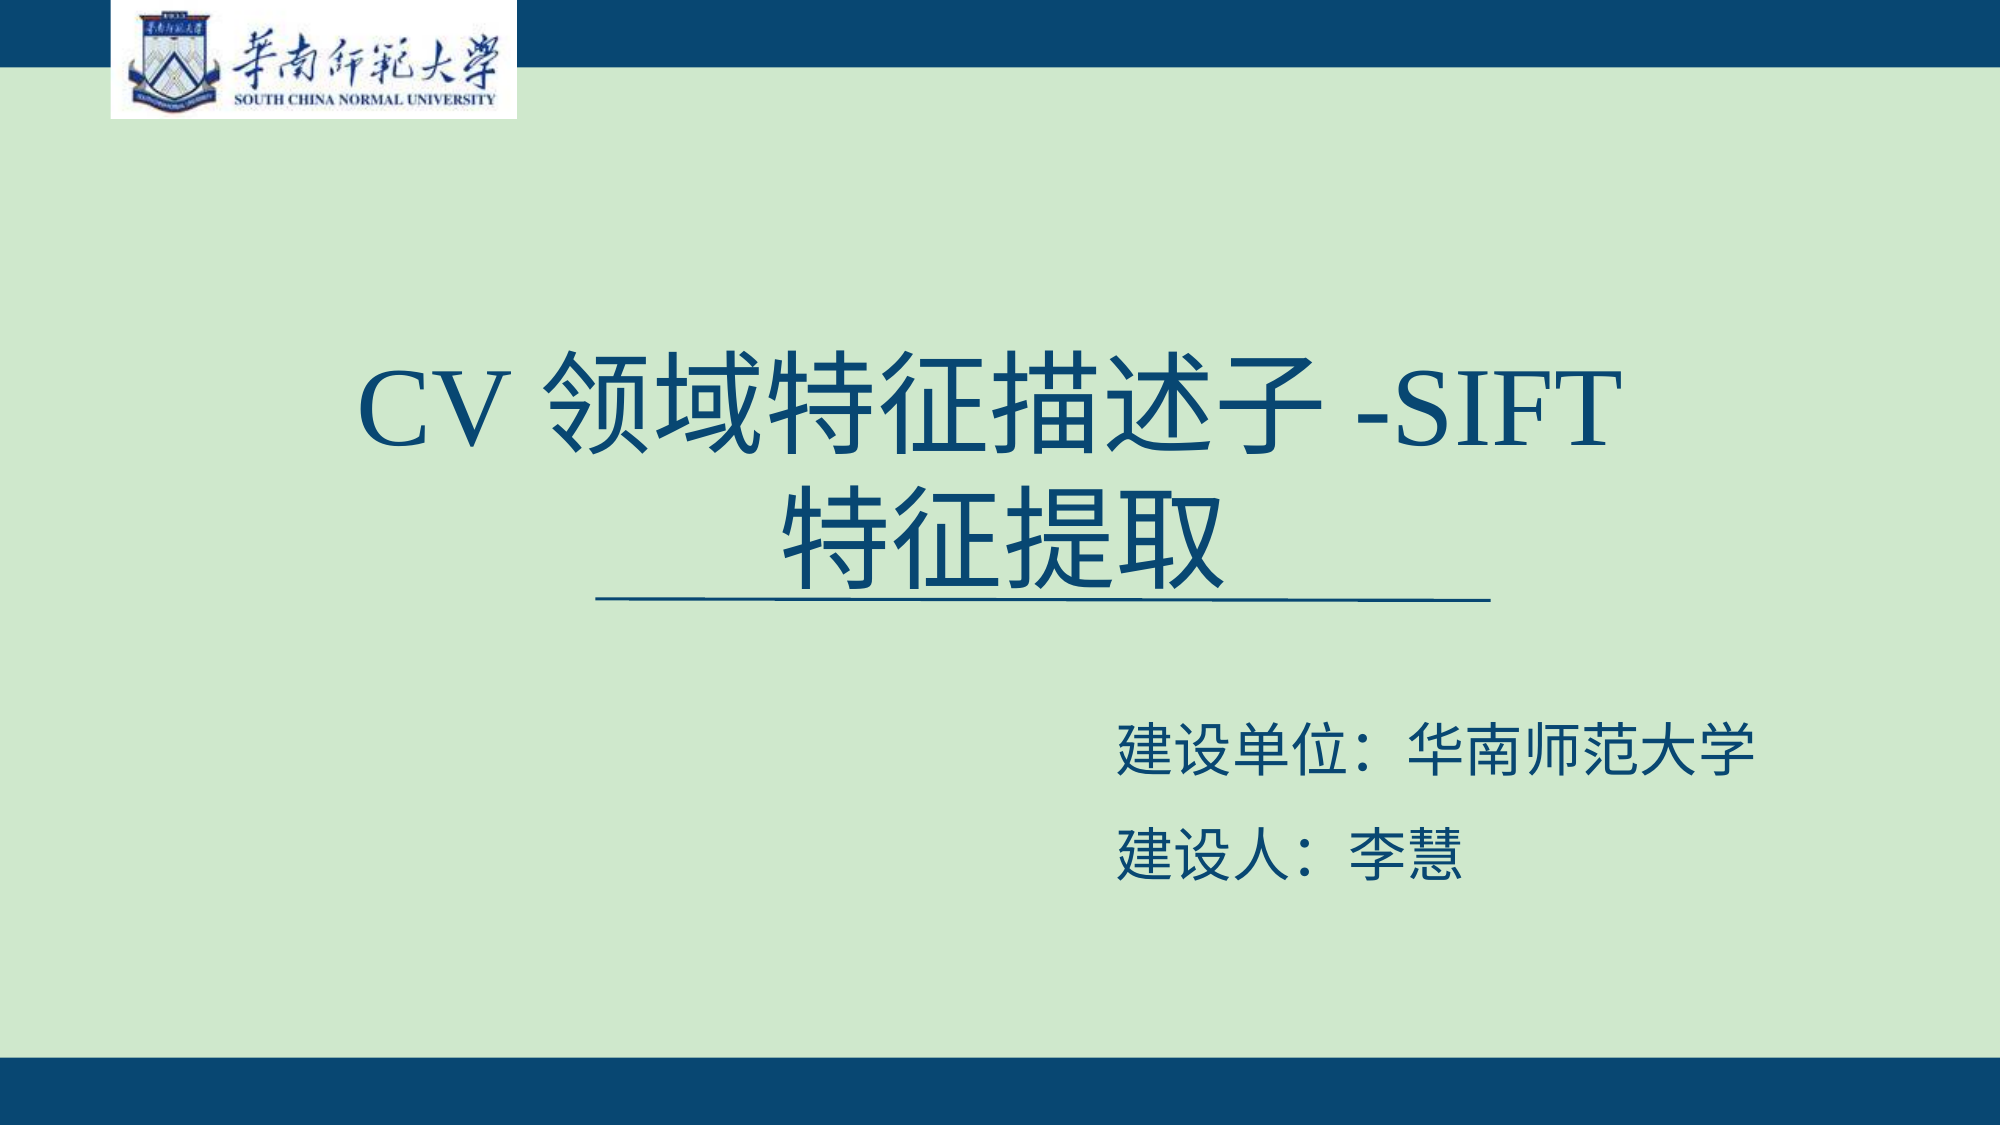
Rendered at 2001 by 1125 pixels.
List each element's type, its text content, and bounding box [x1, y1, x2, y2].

text_box [0, 0, 108, 68]
text_box 建设单位：华南师范大学 建设人：李慧 [1100, 670, 1815, 896]
text_box CV领域特征描述子-SIFT特征提取 [335, 325, 1672, 611]
text_box [0, 1057, 2000, 1125]
picture [110, 0, 518, 119]
text_box [520, 0, 2000, 68]
